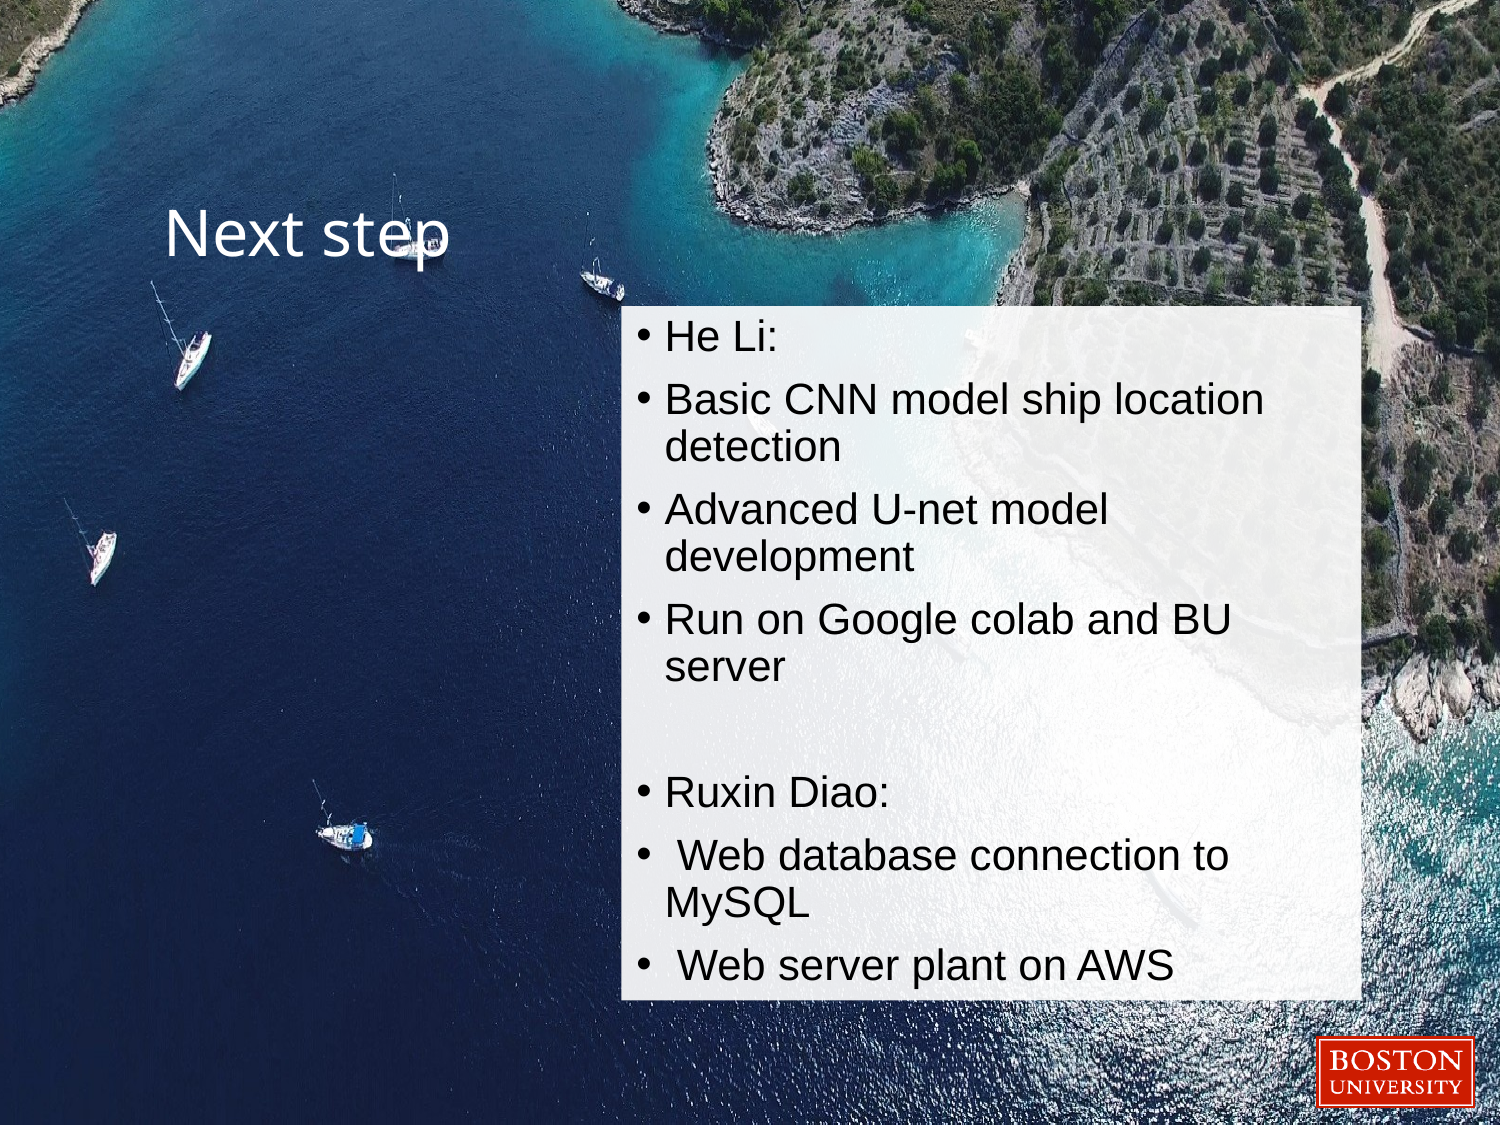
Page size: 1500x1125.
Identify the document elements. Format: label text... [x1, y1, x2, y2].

picture [0, 0, 1500, 1125]
list He Li: Basic CNN model ship location detection Advanced U-net model development Run on Google colab and BU server Ruxin Diao: Web database connection to MySQL Web server plant on AWS [621, 306, 1362, 1001]
title Next step [126, 31, 490, 440]
